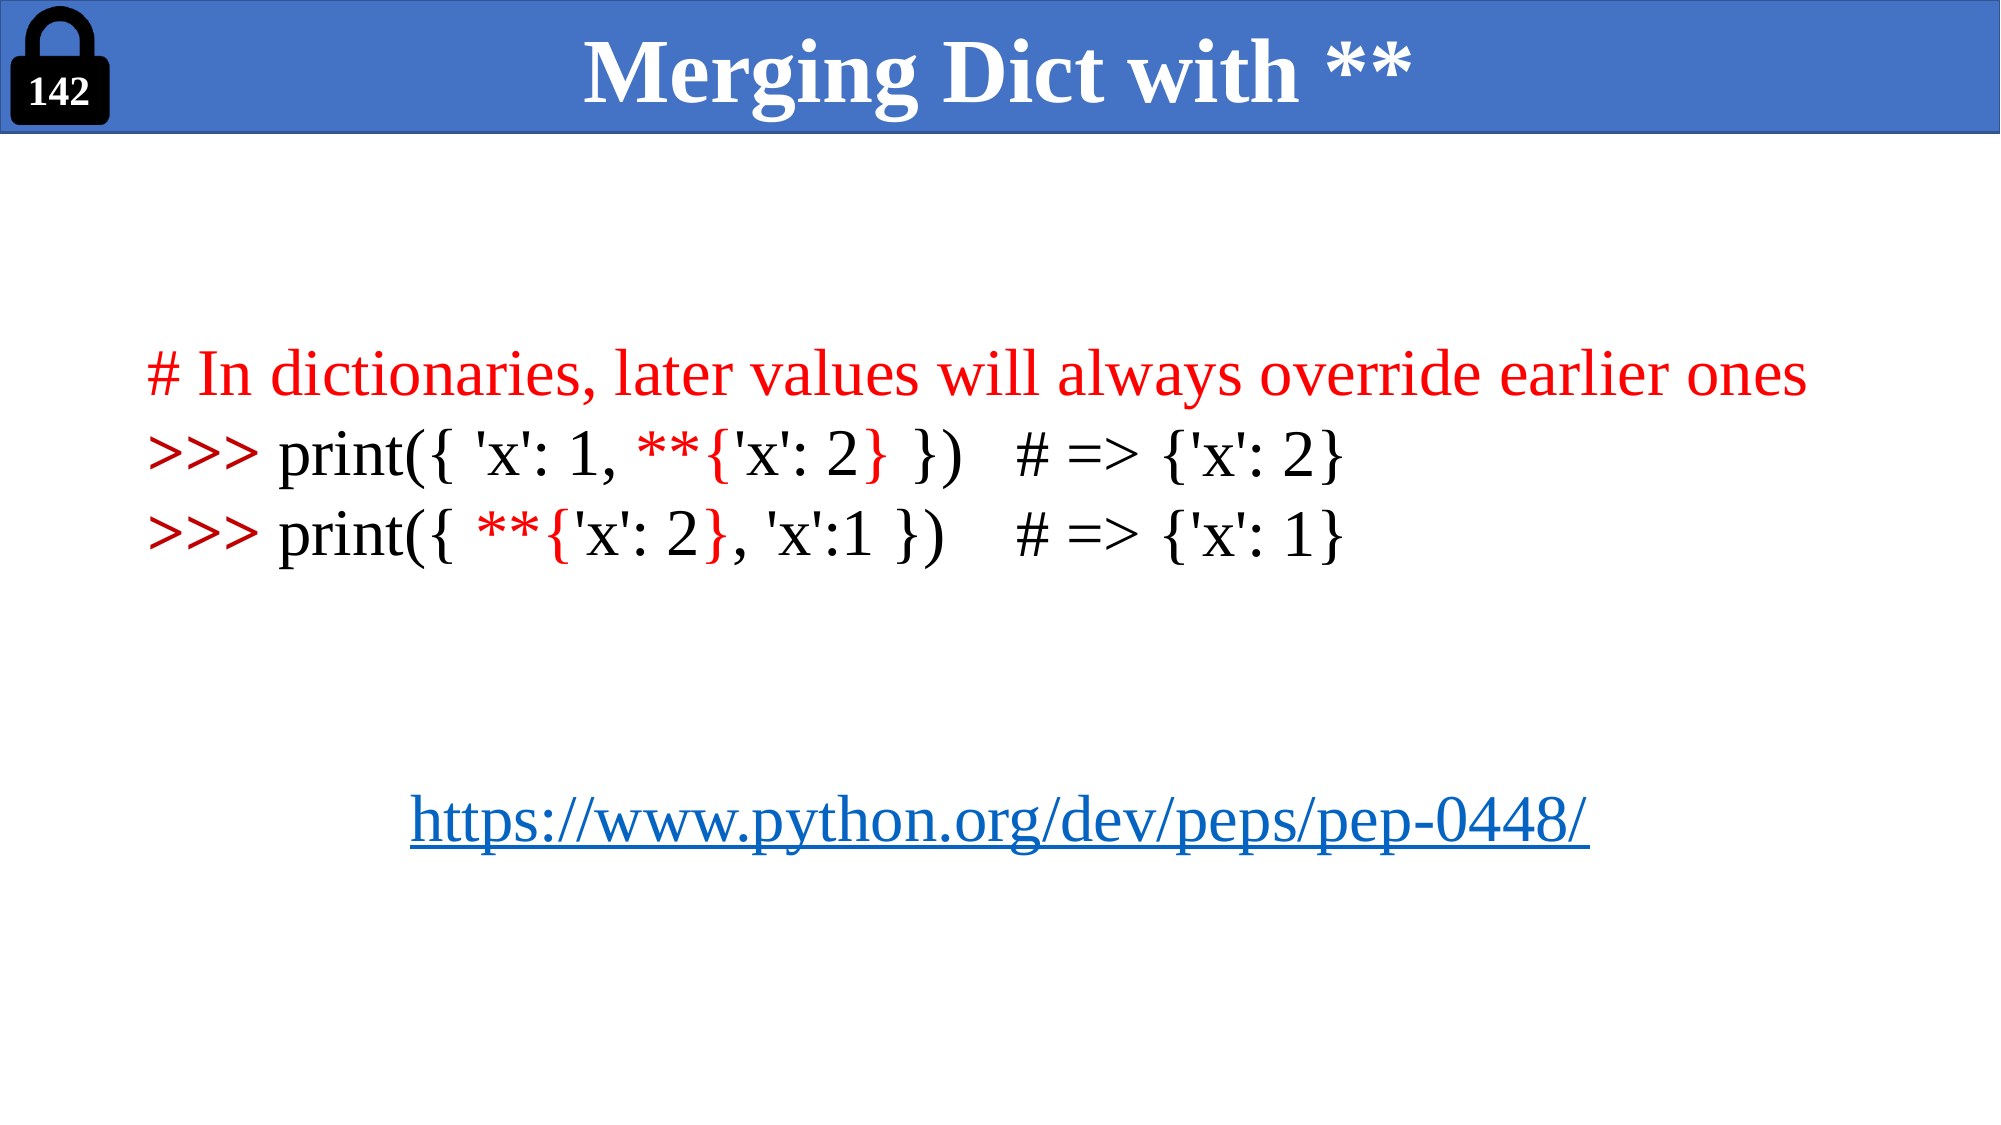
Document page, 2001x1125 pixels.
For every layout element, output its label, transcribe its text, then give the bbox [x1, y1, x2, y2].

text_box # => {'x': 2} [1001, 401, 1364, 482]
text_box # => {'x': 1} [1001, 482, 1364, 578]
picture [0, 6, 119, 125]
text_box https://www.python.org/dev/peps/pep-0448/ [395, 767, 1605, 862]
text_box # In dictionaries, later values will always override earlier ones >>> print({ 'x': 1, **{'x': 2} }) >>> print({ **{'x': 2}, 'x':1 }) [132, 321, 1899, 576]
text_box Merging Dict with ** [0, 0, 2000, 134]
